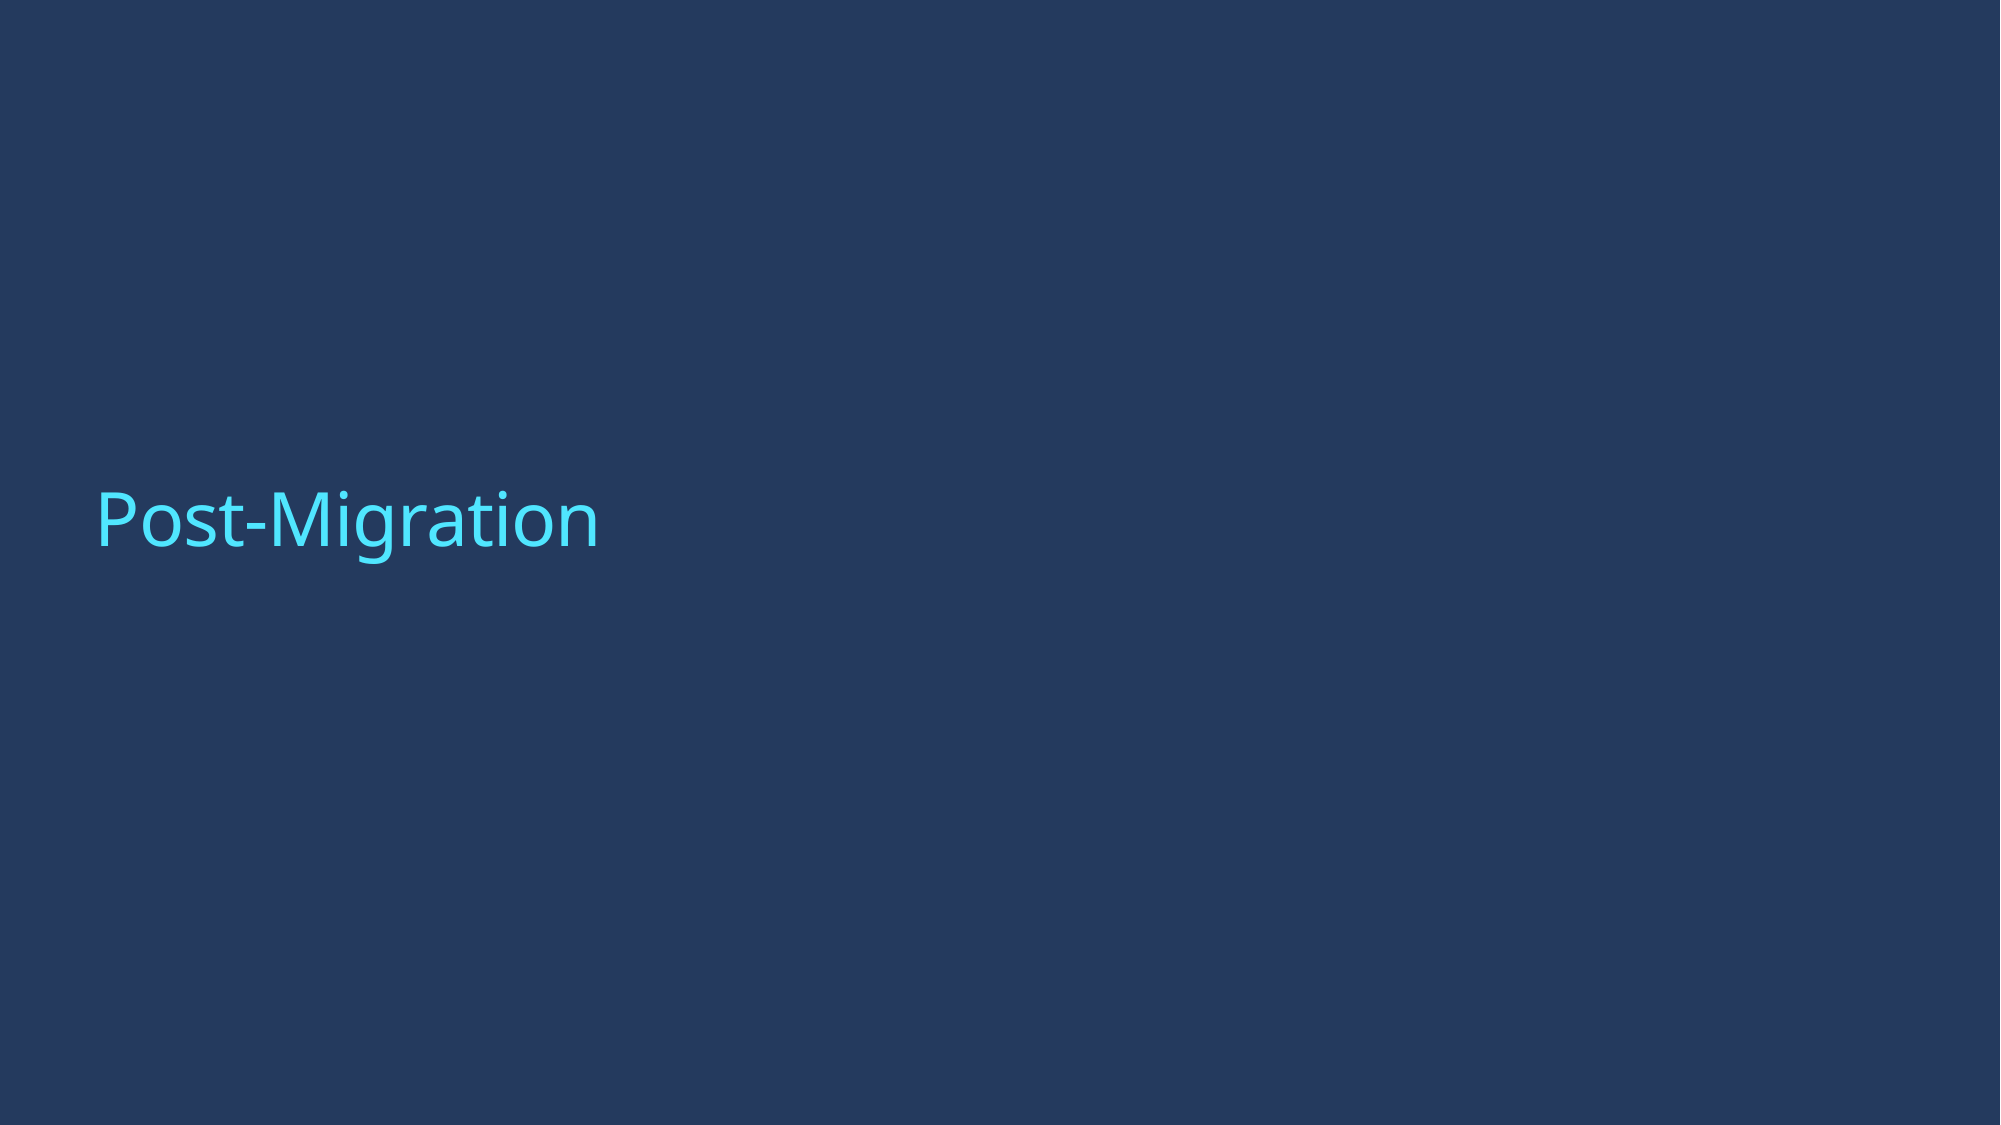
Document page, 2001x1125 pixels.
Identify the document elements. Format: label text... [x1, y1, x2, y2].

title Post-Migration [94, 480, 1595, 563]
